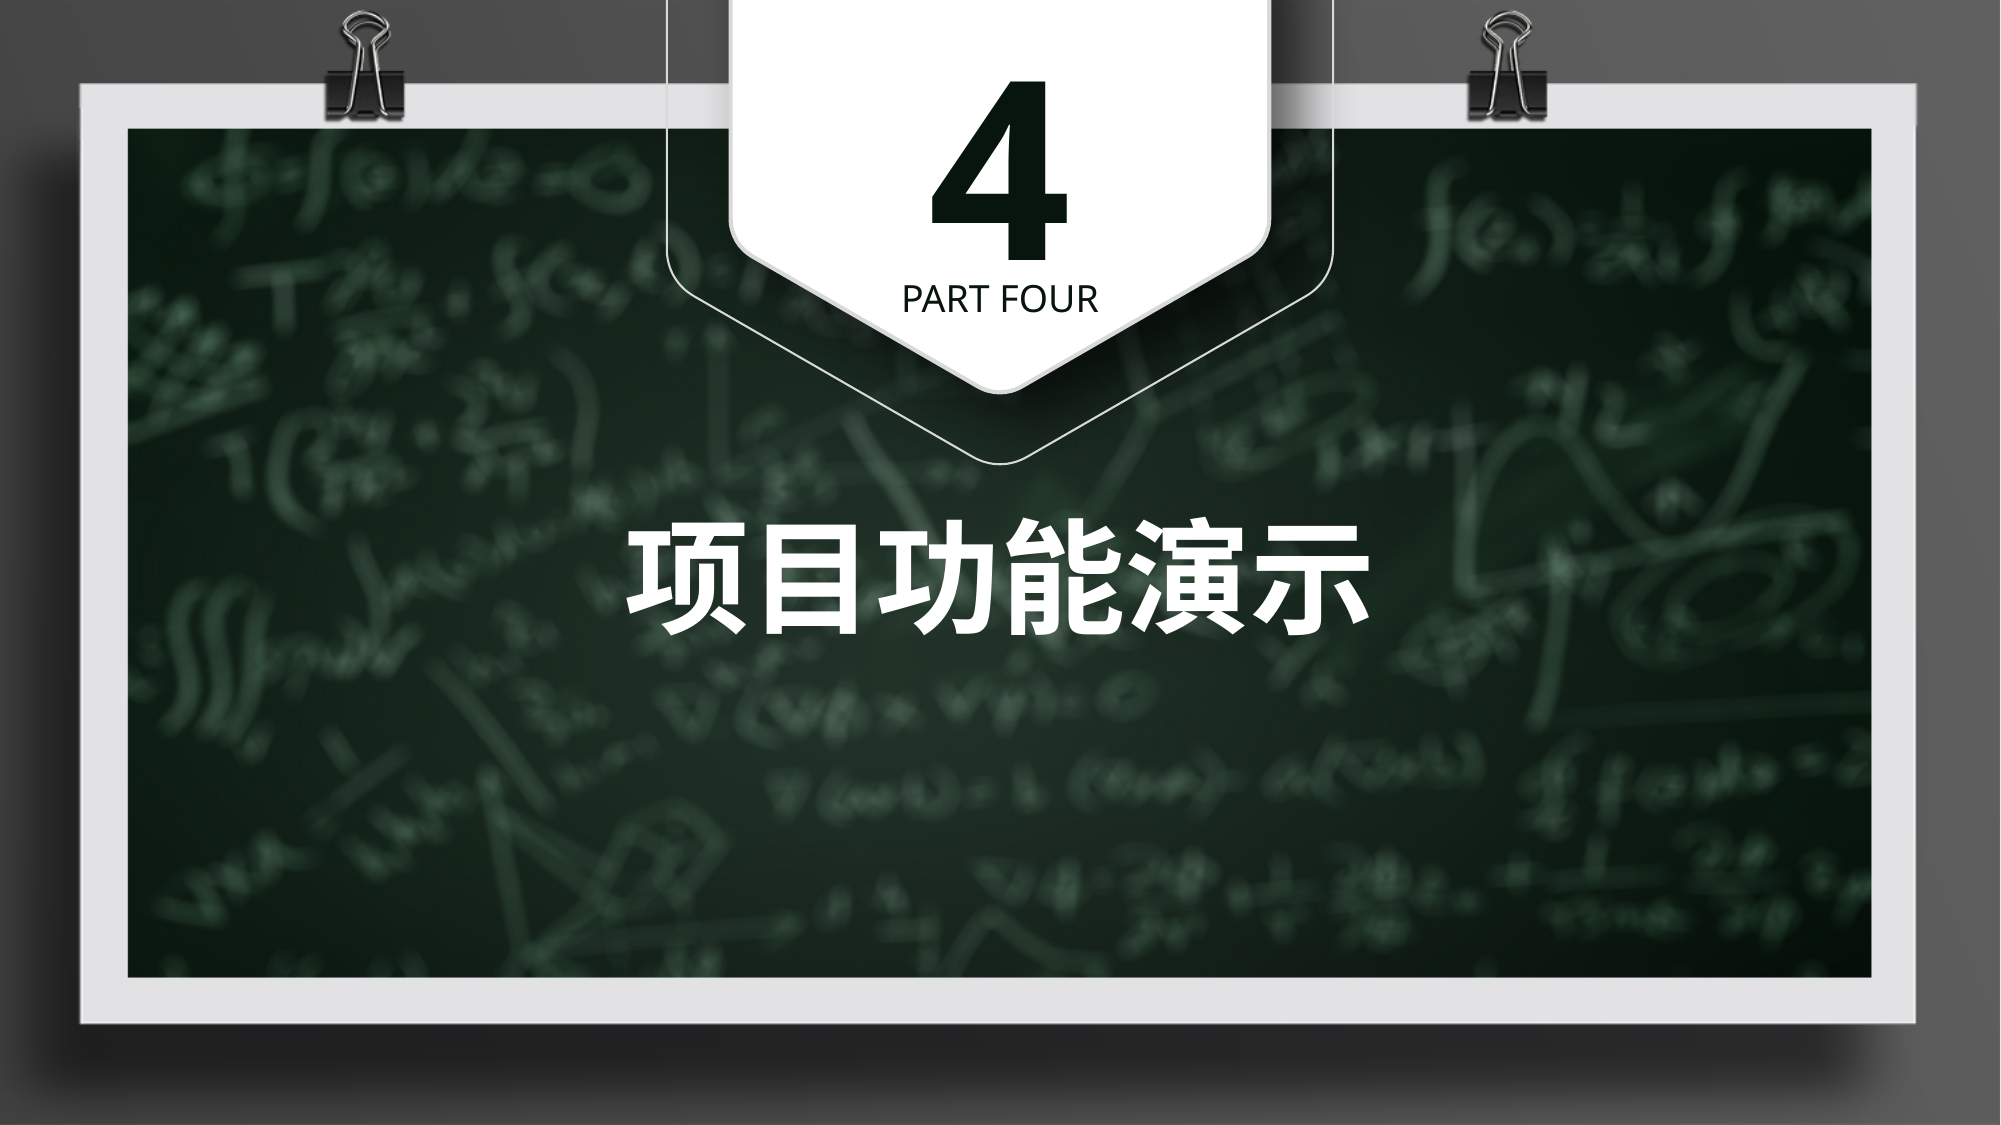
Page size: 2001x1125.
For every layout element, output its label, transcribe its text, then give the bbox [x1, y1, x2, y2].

text_box [665, 0, 1335, 466]
text_box 4 [889, 2, 1111, 267]
text_box 项目功能演示 [345, 492, 1655, 657]
picture [0, 0, 2001, 1125]
text_box PART FOUR [849, 267, 1151, 328]
